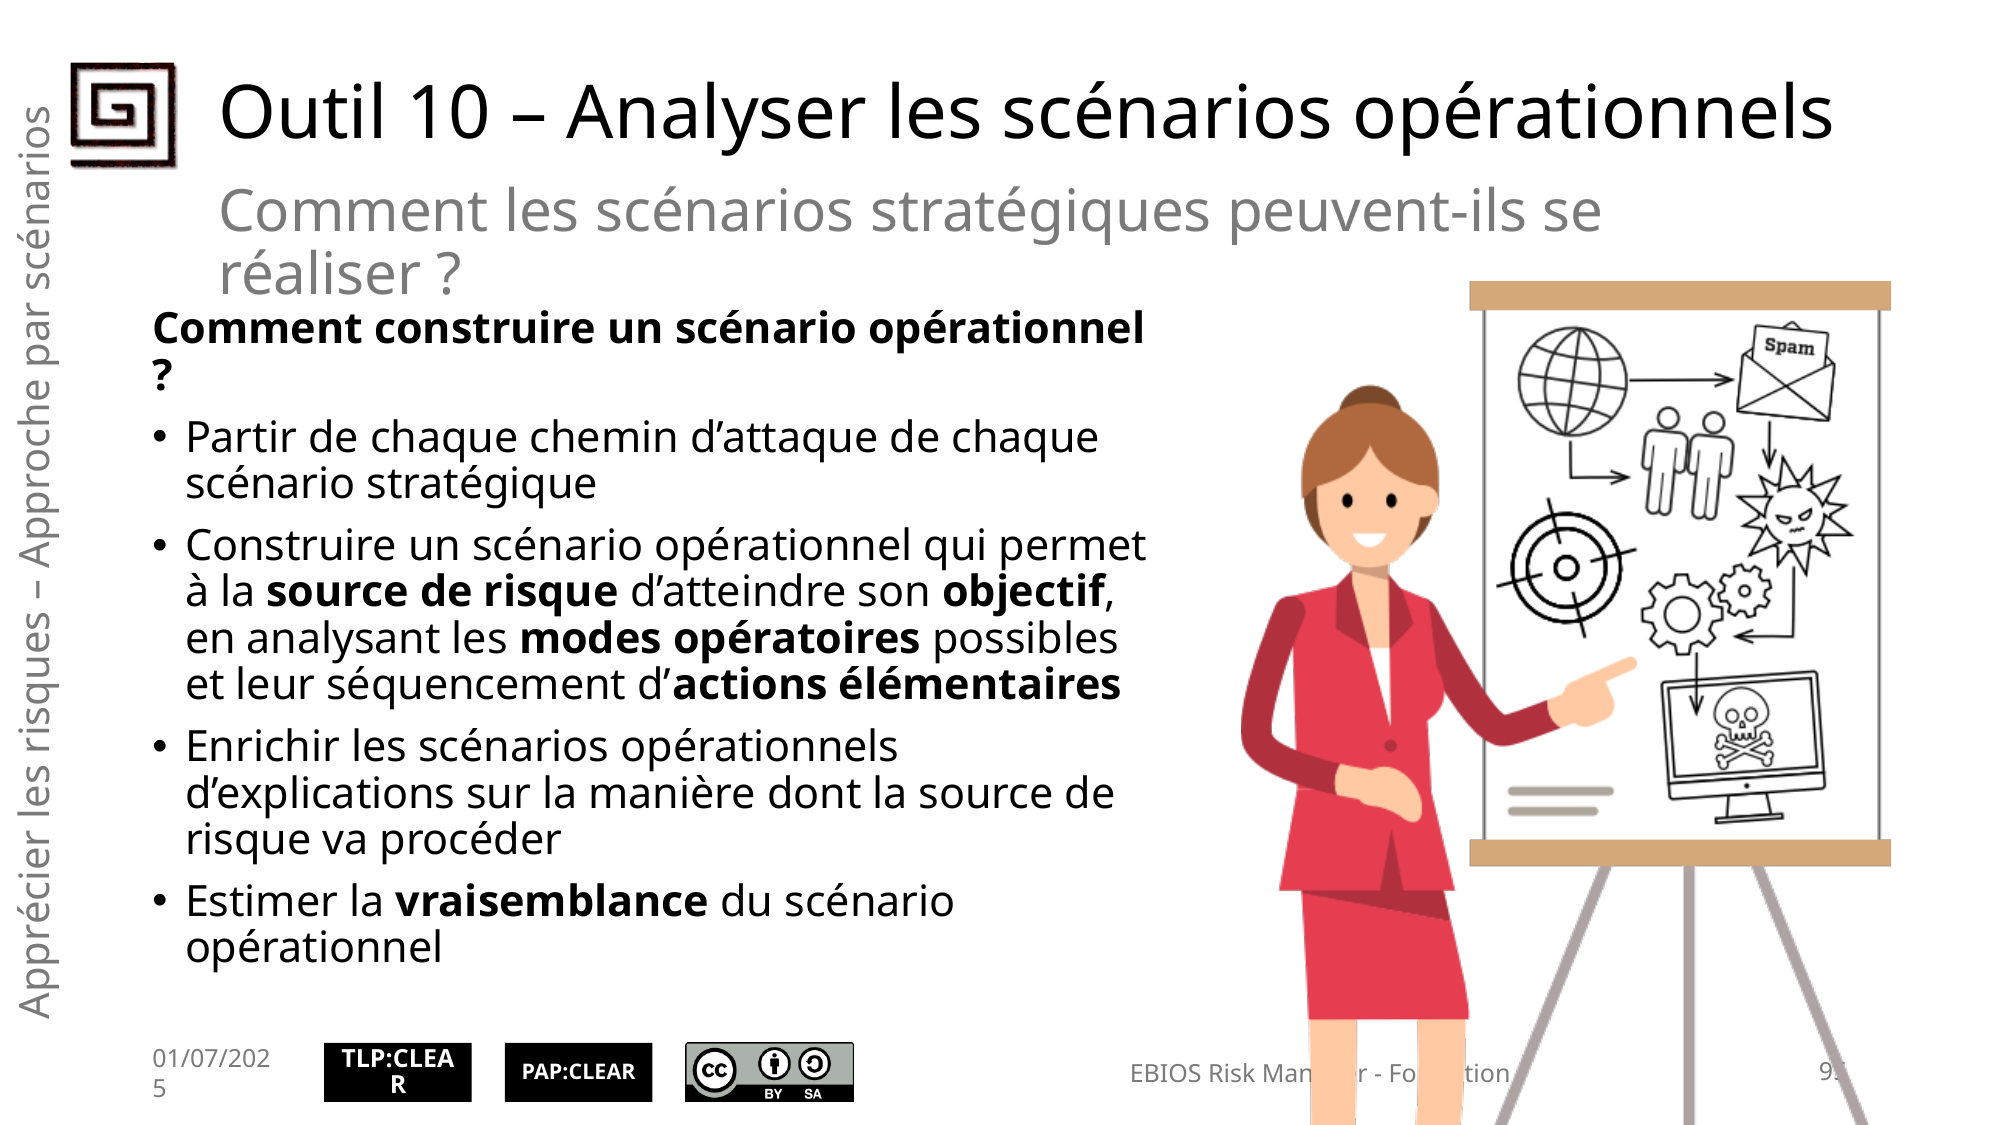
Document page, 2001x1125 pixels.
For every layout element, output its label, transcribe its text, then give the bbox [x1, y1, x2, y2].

picture [685, 1042, 854, 1102]
list Comment construire un scénario opérationnel ? Partir de chaque chemin d’attaque de chaque scénario stratégique Construire un scénario opérationnel qui permet à la source de risque d’atteindre son objectif, en analysant les modes opératoires possibles et leur séquencement d’actions élémentaires Enrichir les scénarios opérationnels d’explications sur la manière dont la source de risque va procéder Estimer la vraisemblance du scénario opérationnel [137, 299, 1170, 1014]
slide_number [137, 1042, 291, 1103]
text_box Apprécier les risques – Approche par scénarios [0, 0, 65, 1125]
list Comment les scénarios stratégiques peuvent-ils se réaliser ? [203, 174, 1863, 255]
footer EBIOS Risk Manager - Formation [895, 1042, 1240, 1103]
title Outil 10 – Analyser les scénarios opérationnels [203, 59, 1863, 170]
picture [67, 59, 178, 170]
picture [1240, 281, 1892, 1125]
